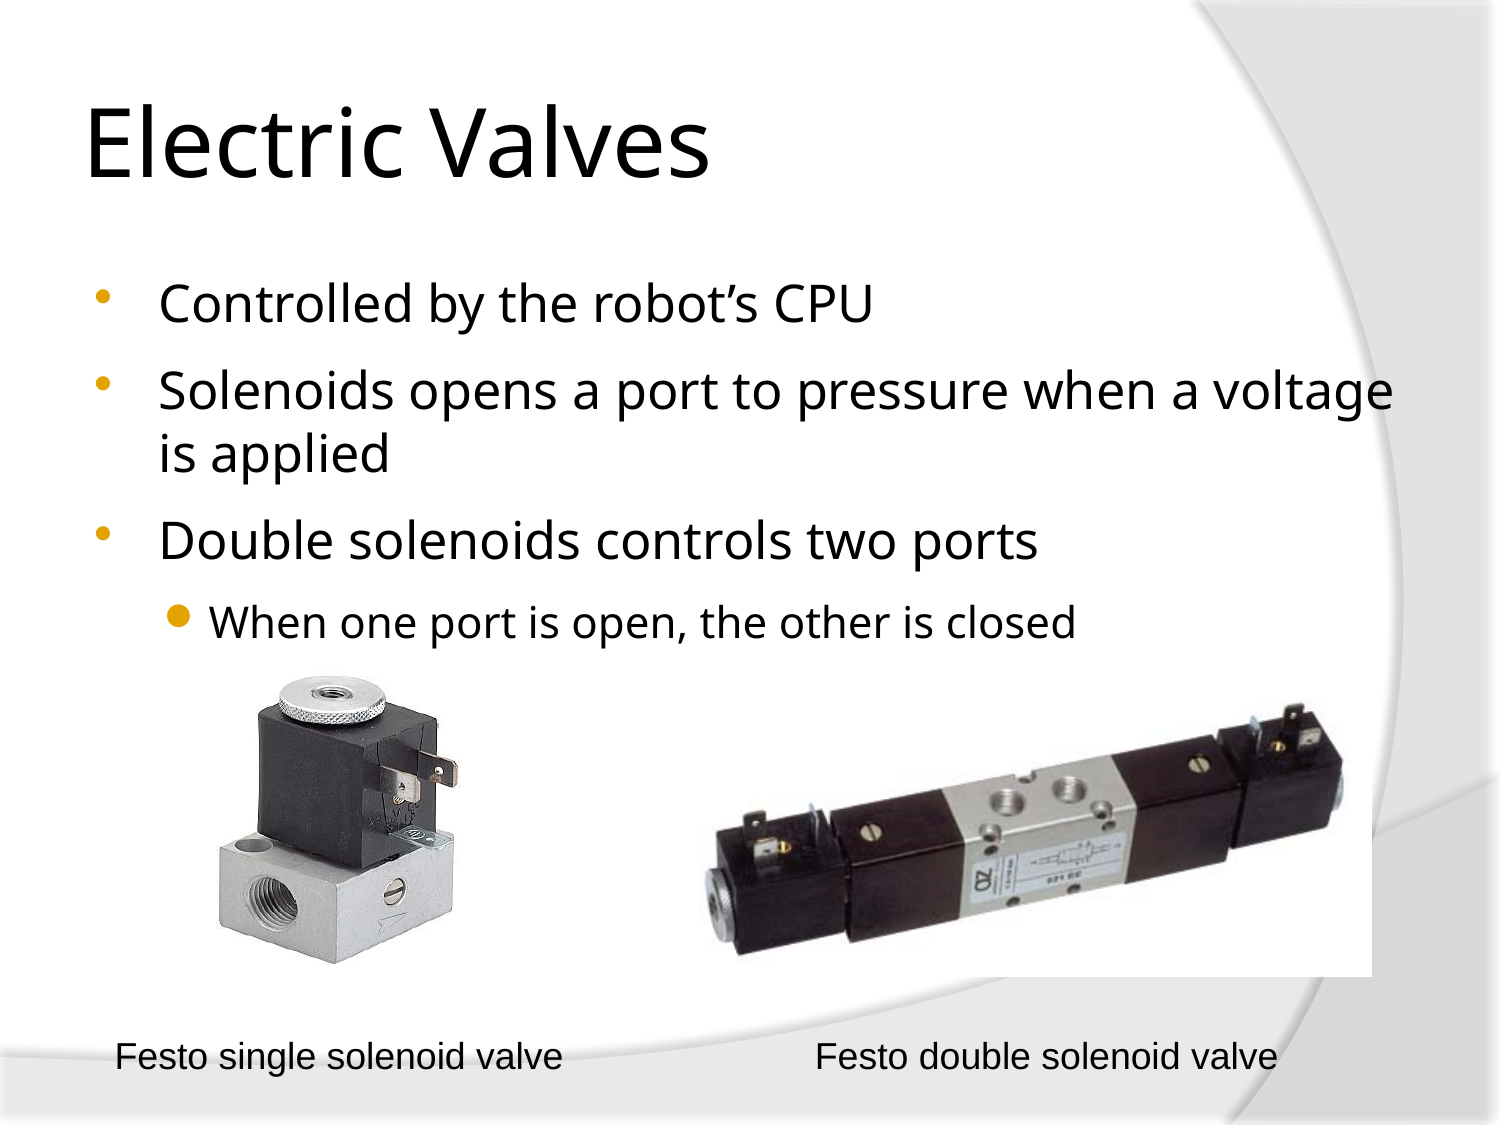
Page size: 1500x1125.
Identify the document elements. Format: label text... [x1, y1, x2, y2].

text_box Festo double solenoid valve [799, 1024, 1325, 1085]
text_box Festo single solenoid valve [99, 1024, 625, 1085]
picture [199, 662, 486, 972]
title Electric Valves [74, 44, 1301, 233]
list Controlled by the robot’s CPU Solenoids opens a port to pressure when a voltage is applied Double solenoids controls two ports When one port is open, the other is closed [74, 262, 1426, 1006]
picture [699, 699, 1373, 977]
